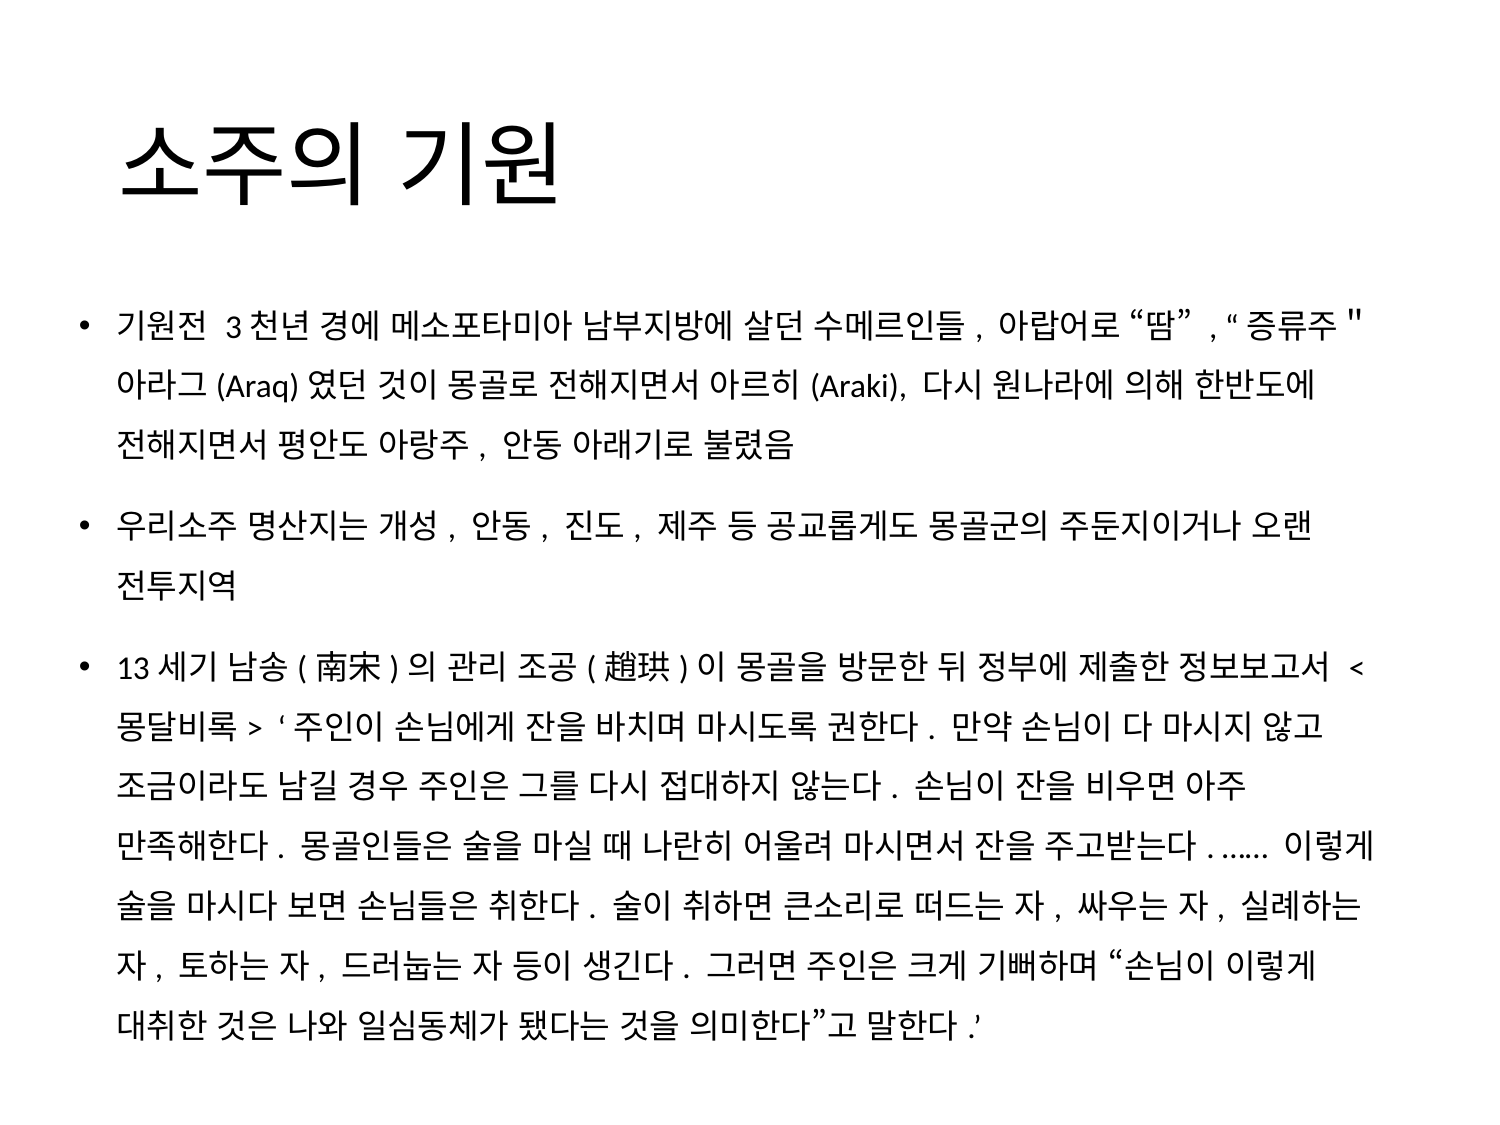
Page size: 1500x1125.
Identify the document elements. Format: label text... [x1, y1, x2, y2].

list 기원전 3천년 경에 메소포타미아 남부지방에 살던 수메르인들, 아랍어로 “땀” , “증류주＂아라그(Araq)였던 것이 몽골로 전해지면서 아르히(Araki), 다시 원나라에 의해 한반도에 전해지면서 평안도 아랑주, 안동 아래기로 불렸음 우리소주 명산지는 개성, 안동, 진도, 제주 등 공교롭게도 몽골군의 주둔지이거나 오랜 전투지역 13세기 남송(南宋)의 관리 조공(趙珙)이 몽골을 방문한 뒤 정부에 제출한 정보보고서 <몽달비록> ‘주인이 손님에게 잔을 바치며 마시도록 권한다. 만약 손님이 다 마시지 않고 조금이라도 남길 경우 주인은 그를 다시 접대하지 않는다. 손님이 잔을 비우면 아주 만족해한다. 몽골인들은 술을 마실 때 나란히 어울려 마시면서 잔을 주고받는다. …… 이렇게 술을 마시다 보면 손님들은 취한다. 술이 취하면 큰소리로 떠드는 자, 싸우는 자, 실례하는 자, 토하는 자, 드러눕는 자 등이 생긴다. 그러면 주인은 크게 기뻐하며 “손님이 이렇게 대취한 것은 나와 일심동체가 됐다는 것을 의미한다”고 말한다.’ [63, 277, 1404, 1093]
title 소주의 기원 [103, 59, 1397, 277]
